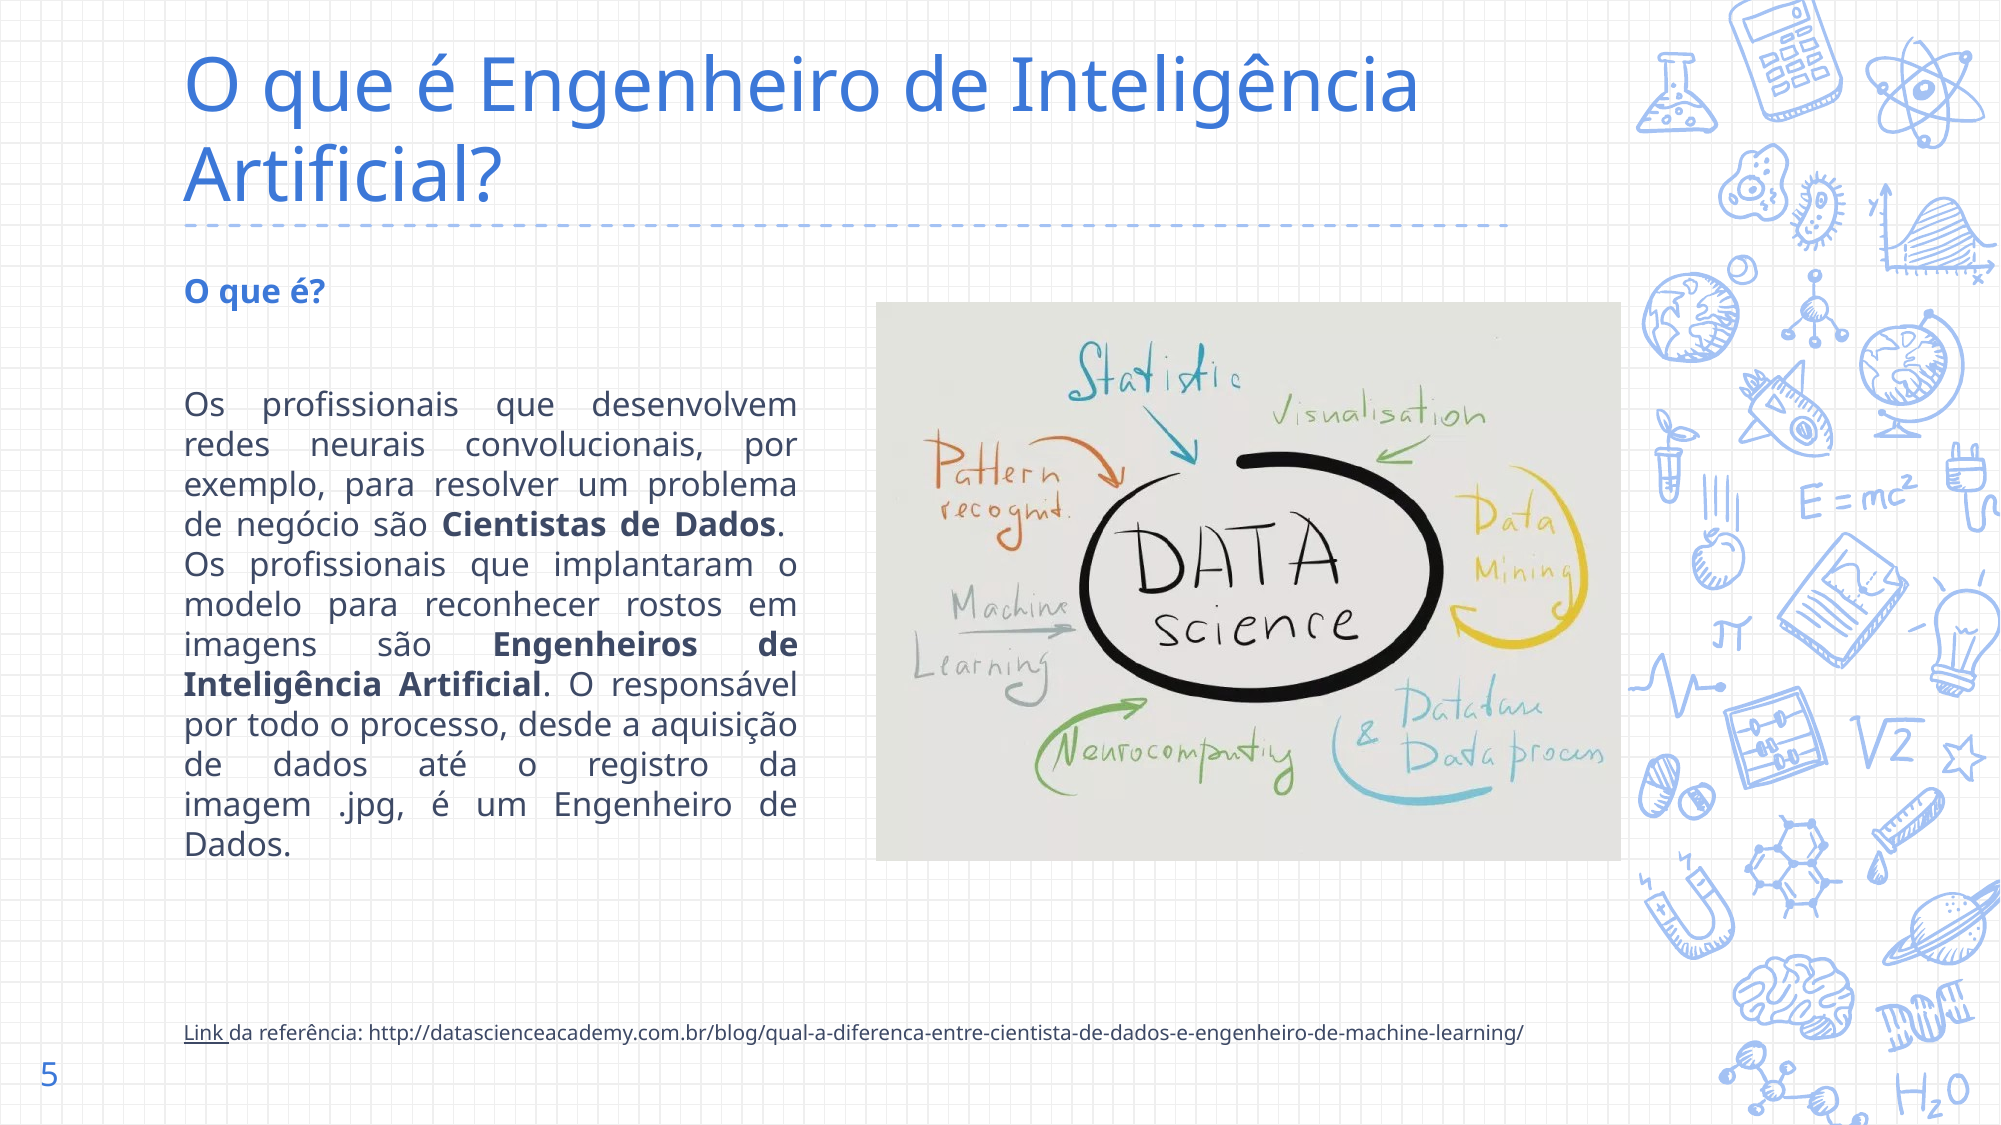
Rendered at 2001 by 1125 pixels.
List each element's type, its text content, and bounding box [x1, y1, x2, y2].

text_box O que é Engenheiro de Inteligência Artificial? [163, 49, 1753, 237]
picture [876, 301, 1622, 861]
text_box <número> [19, 1032, 140, 1119]
text_box Link da referência: http://datascienceacademy.com.br/blog/qual-a-diferenca-entre-cientista-de-dados-e-engenheiro-de-machine-learning/ [163, 999, 1669, 1073]
text_box O que é? Os profissionais que desenvolvem redes neurais convolucionais, por exemplo, para resolver um problema de negócio são Cientistas de Dados. Os profissionais que implantaram o modelo para reconhecer rostos em imagens são Engenheiros de Inteligência Artificial. O responsável por todo o processo, desde a aquisição de dados até o registro da imagem .jpg, é um Engenheiro de Dados. [163, 250, 819, 999]
